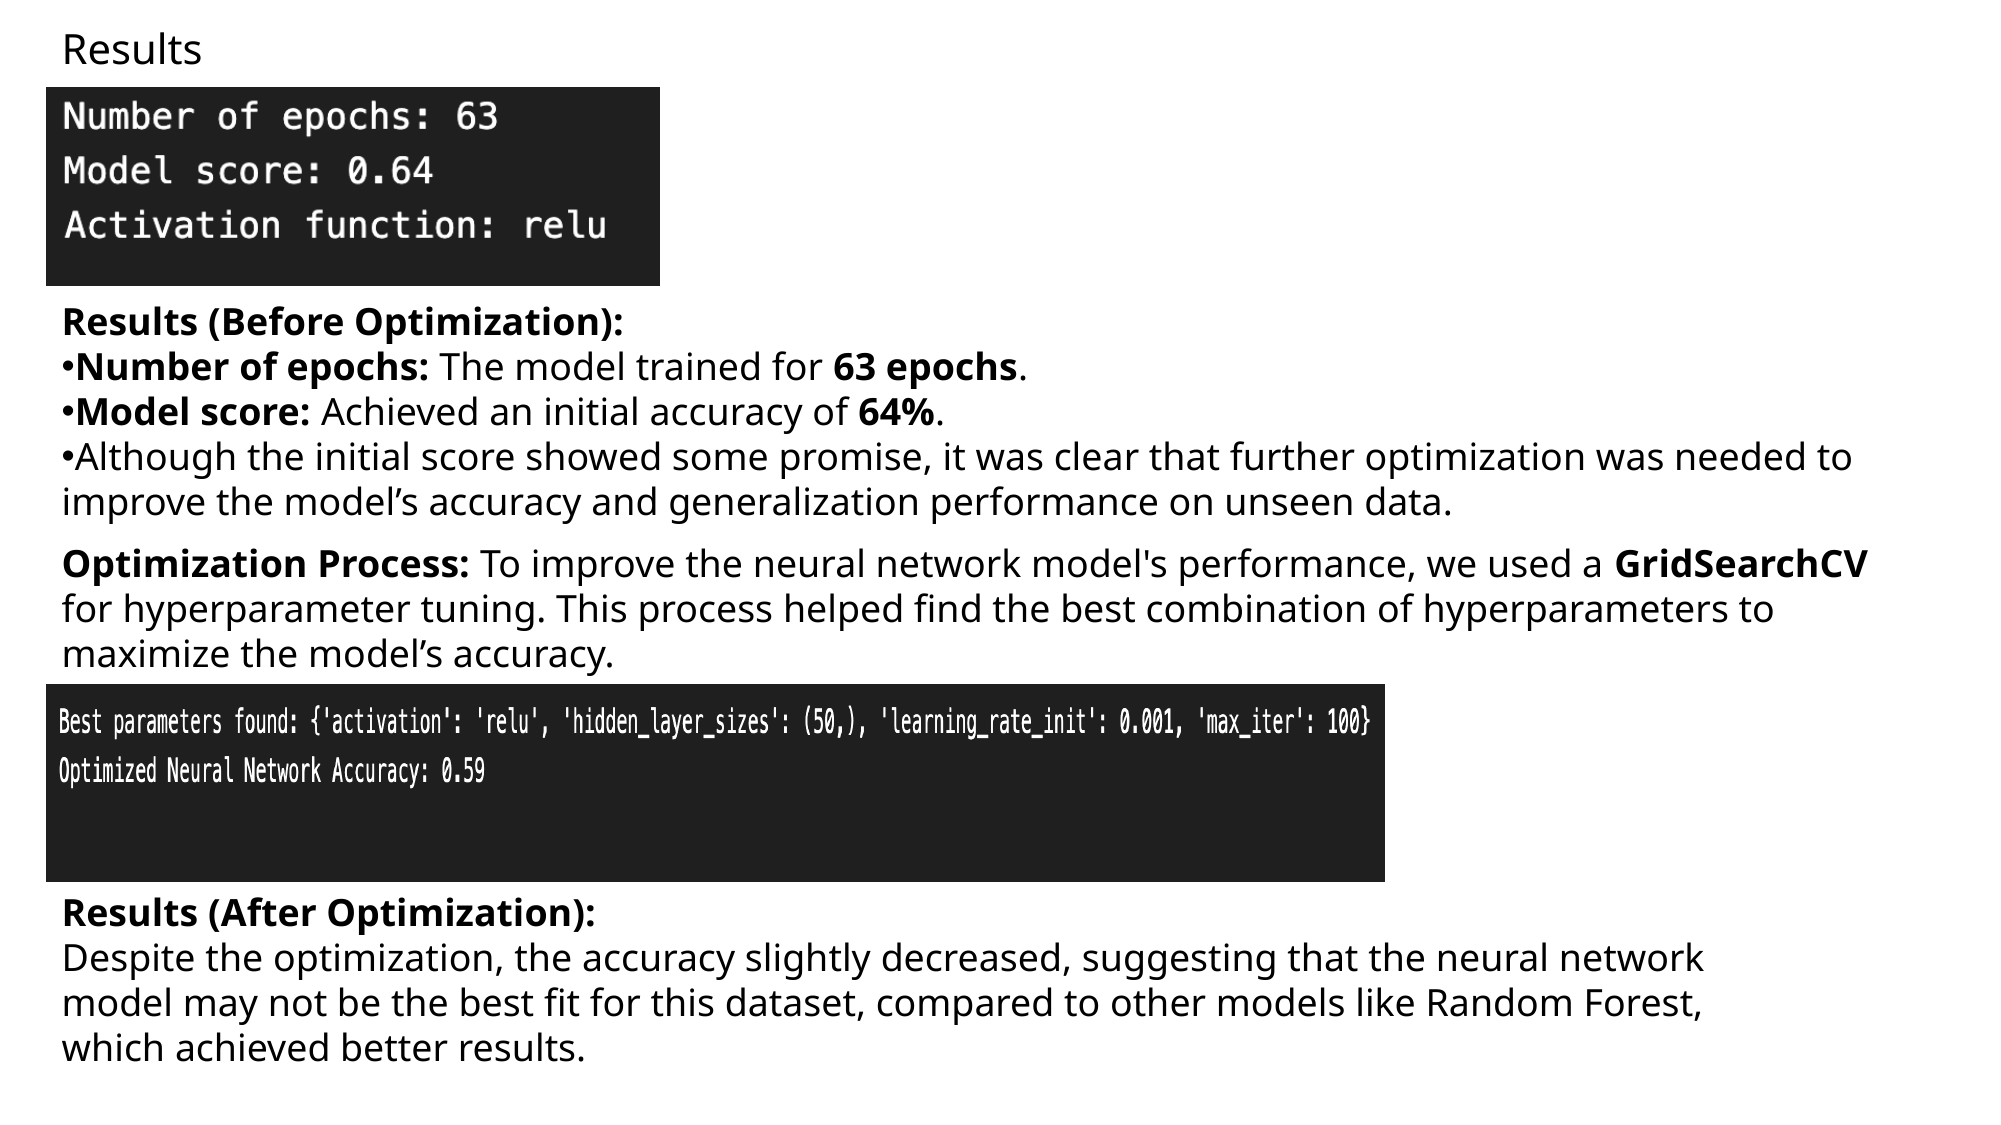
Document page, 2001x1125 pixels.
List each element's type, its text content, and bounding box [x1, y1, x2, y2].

text_box Results [46, 15, 1047, 81]
text_box Results (Before Optimization): Number of epochs: The model trained for 63 epochs. Model score: Achieved an initial accuracy of 64%. Although the initial score showed some promise, it was clear that further optimization was needed to improve the model’s accuracy and generalization performance on unseen data. [46, 290, 1916, 531]
picture [46, 86, 660, 286]
picture [46, 684, 1385, 882]
text_box Optimization Process: To improve the neural network model's performance, we used a GridSearchCV for hyperparameter tuning. This process helped find the best combination of hyperparameters to maximize the model’s accuracy. [46, 533, 1916, 683]
text_box Results (After Optimization): Despite the optimization, the accuracy slightly decreased, suggesting that the neural network model may not be the best fit for this dataset, compared to other models like Random Forest, which achieved better results. [46, 881, 1787, 1077]
